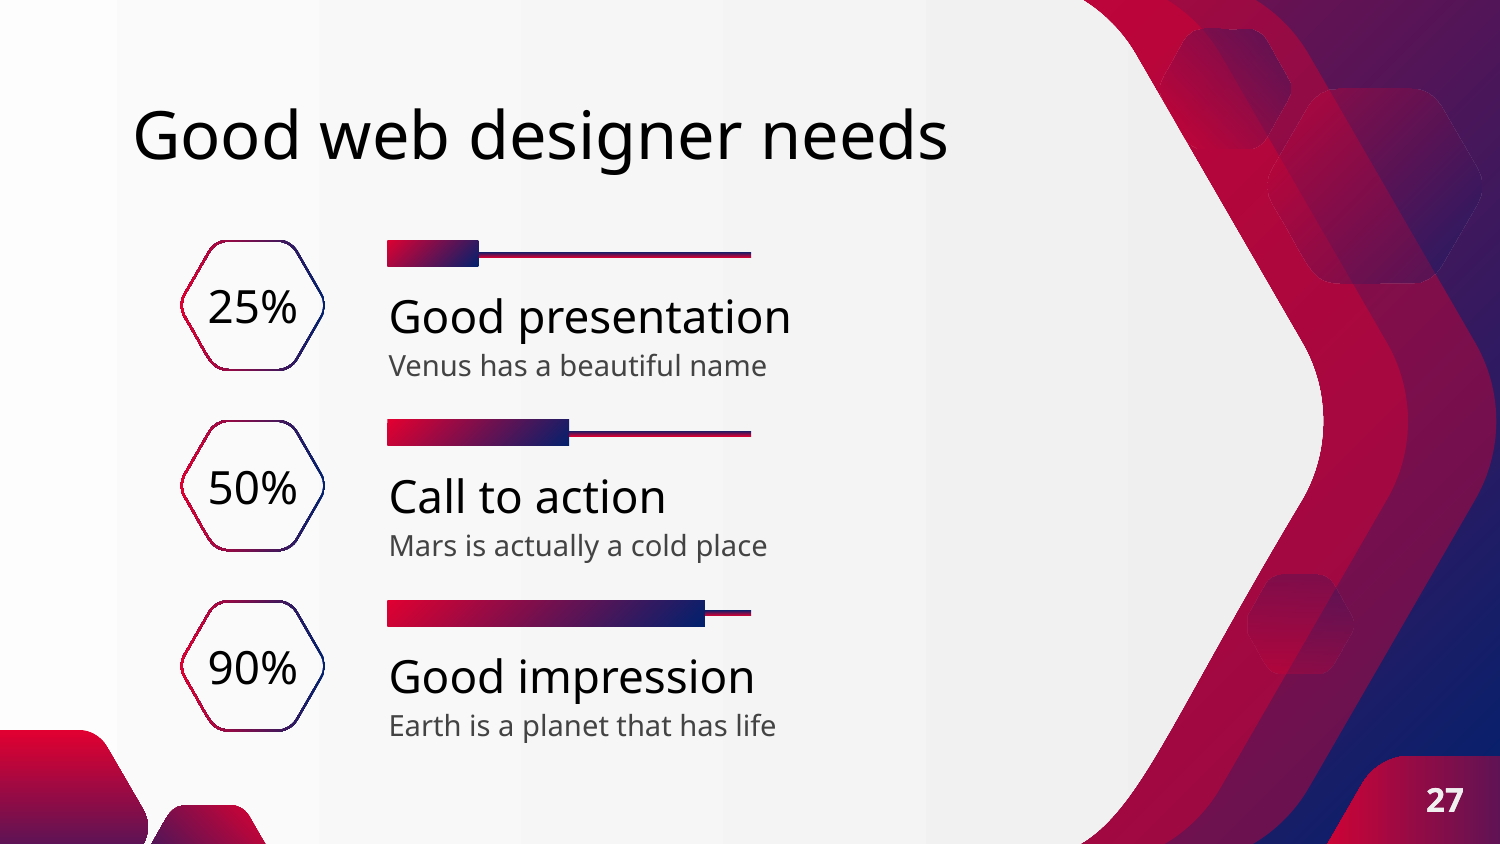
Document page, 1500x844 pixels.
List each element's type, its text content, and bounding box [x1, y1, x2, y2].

text_box 90% [180, 600, 326, 732]
subtitle Call to action [373, 465, 990, 516]
subtitle Mars is actually a cold place [373, 516, 990, 568]
text_box 50% [180, 419, 326, 552]
subtitle Good presentation [373, 285, 990, 336]
text_box [387, 240, 479, 267]
subtitle Earth is a planet that has life [373, 696, 990, 748]
title Good web designer needs [116, 88, 1383, 177]
subtitle Good impression [373, 645, 990, 696]
text_box [705, 610, 752, 616]
text_box [479, 252, 752, 258]
text_box 25% [180, 239, 326, 372]
text_box [387, 600, 705, 627]
text_box [387, 419, 570, 446]
text_box [570, 431, 752, 437]
subtitle Venus has a beautiful name [373, 336, 990, 388]
slide_number 27 [1389, 755, 1500, 844]
